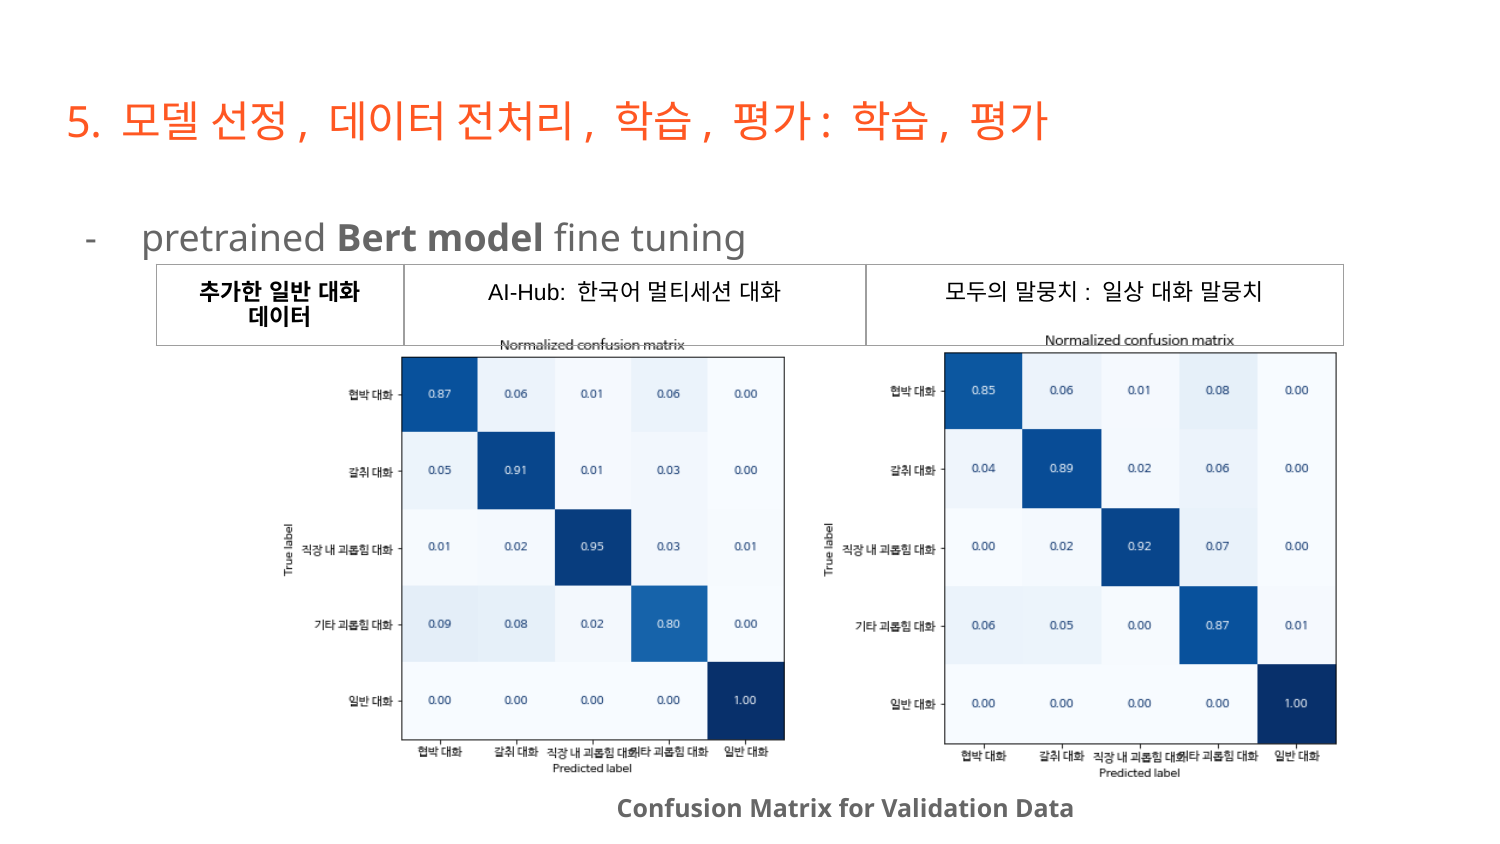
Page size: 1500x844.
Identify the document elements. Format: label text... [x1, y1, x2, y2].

title 5. 모델 선정, 데이터 전처리, 학습, 평가: 학습, 평가 [51, 72, 1449, 167]
picture [276, 331, 793, 785]
table_header 모두의 말뭉치: 일상 대화 말뭉치 [867, 265, 1343, 325]
table_header AI-Hub: 한국어 멀티세션 대화 [405, 265, 865, 345]
text_box Confusion Matrix for Validation Data [601, 777, 1281, 837]
table_header 추가한 일반 대화 데이터 [157, 265, 403, 345]
list pretrained Bert model fine tuning [51, 189, 1449, 750]
picture [817, 326, 1344, 790]
